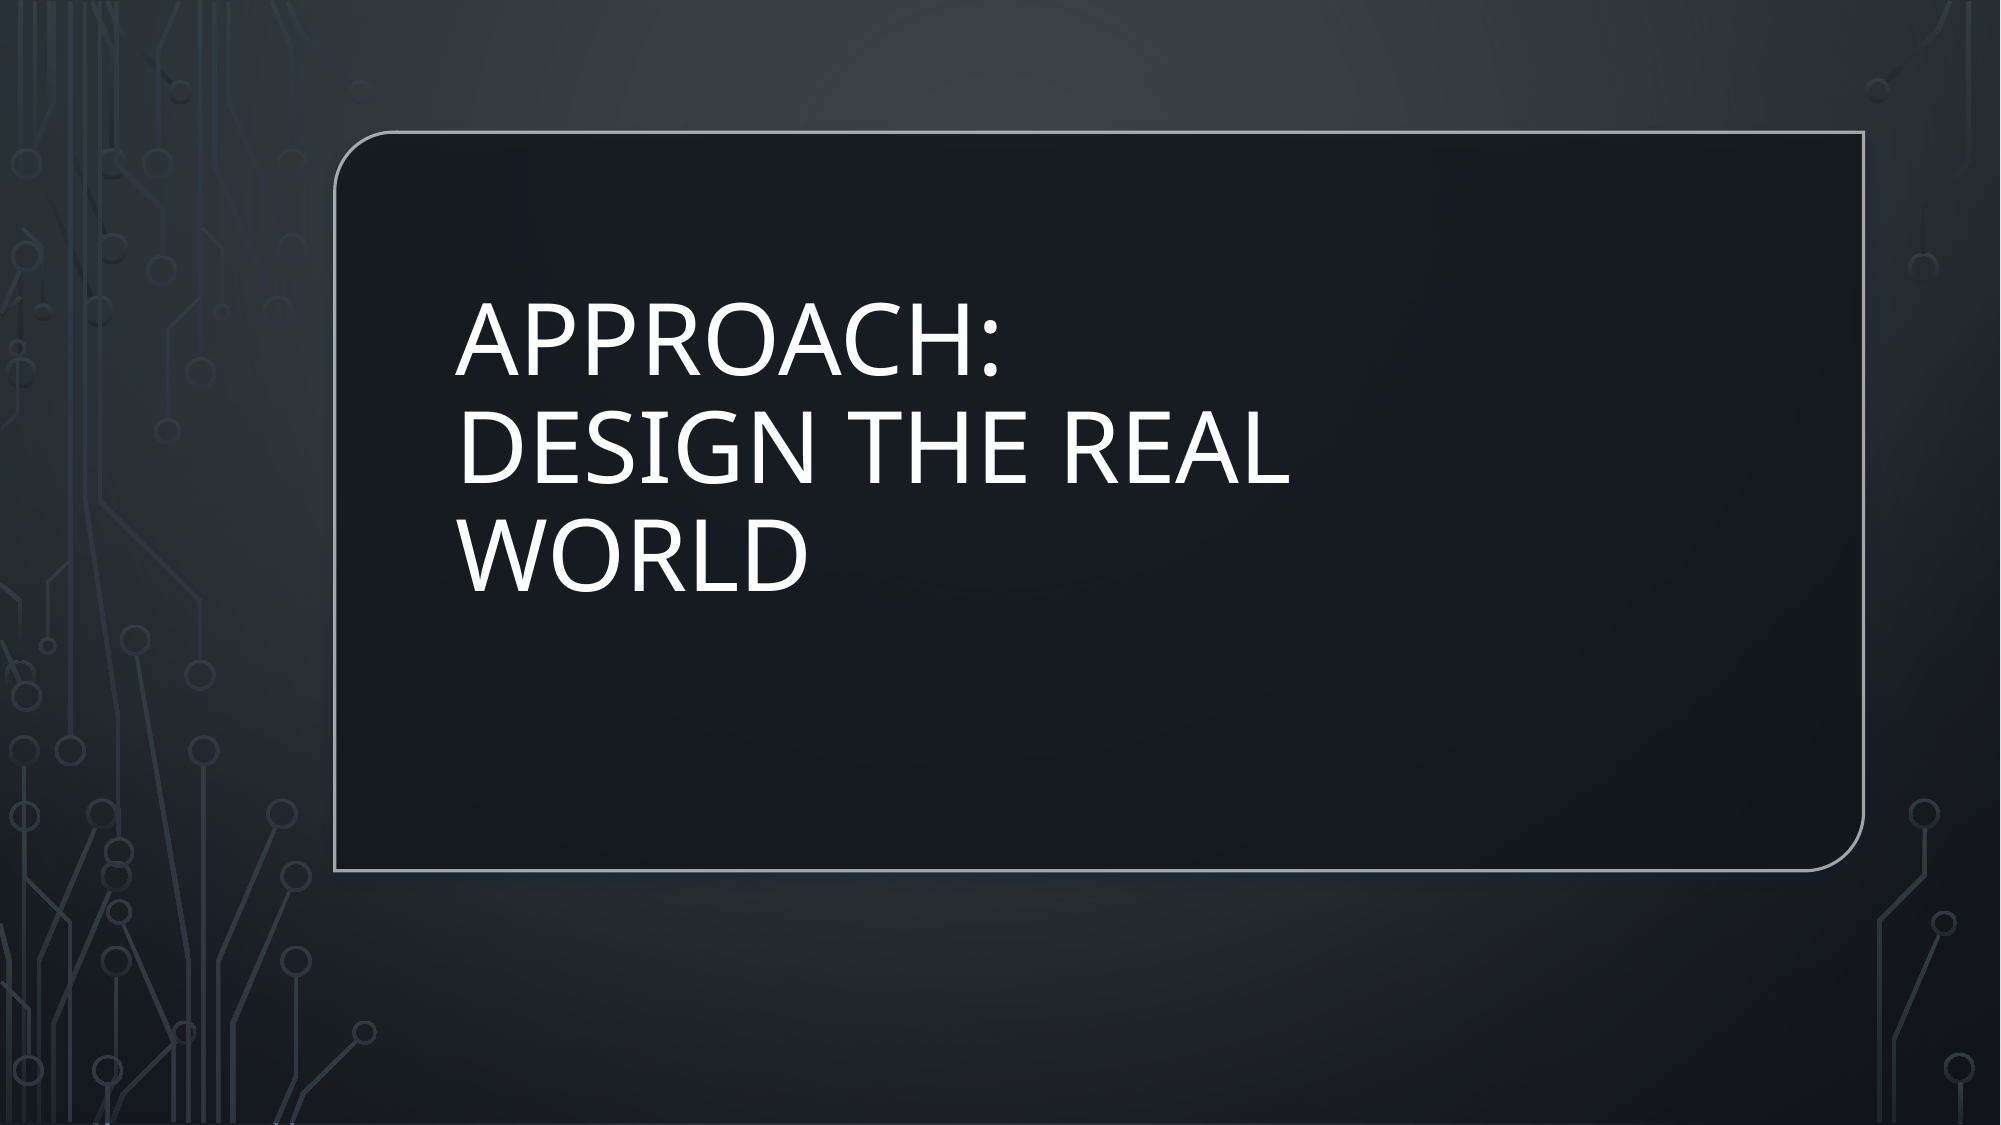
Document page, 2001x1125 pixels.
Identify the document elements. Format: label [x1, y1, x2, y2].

text_box [0, 0, 379, 1125]
picture [379, 0, 2000, 1125]
